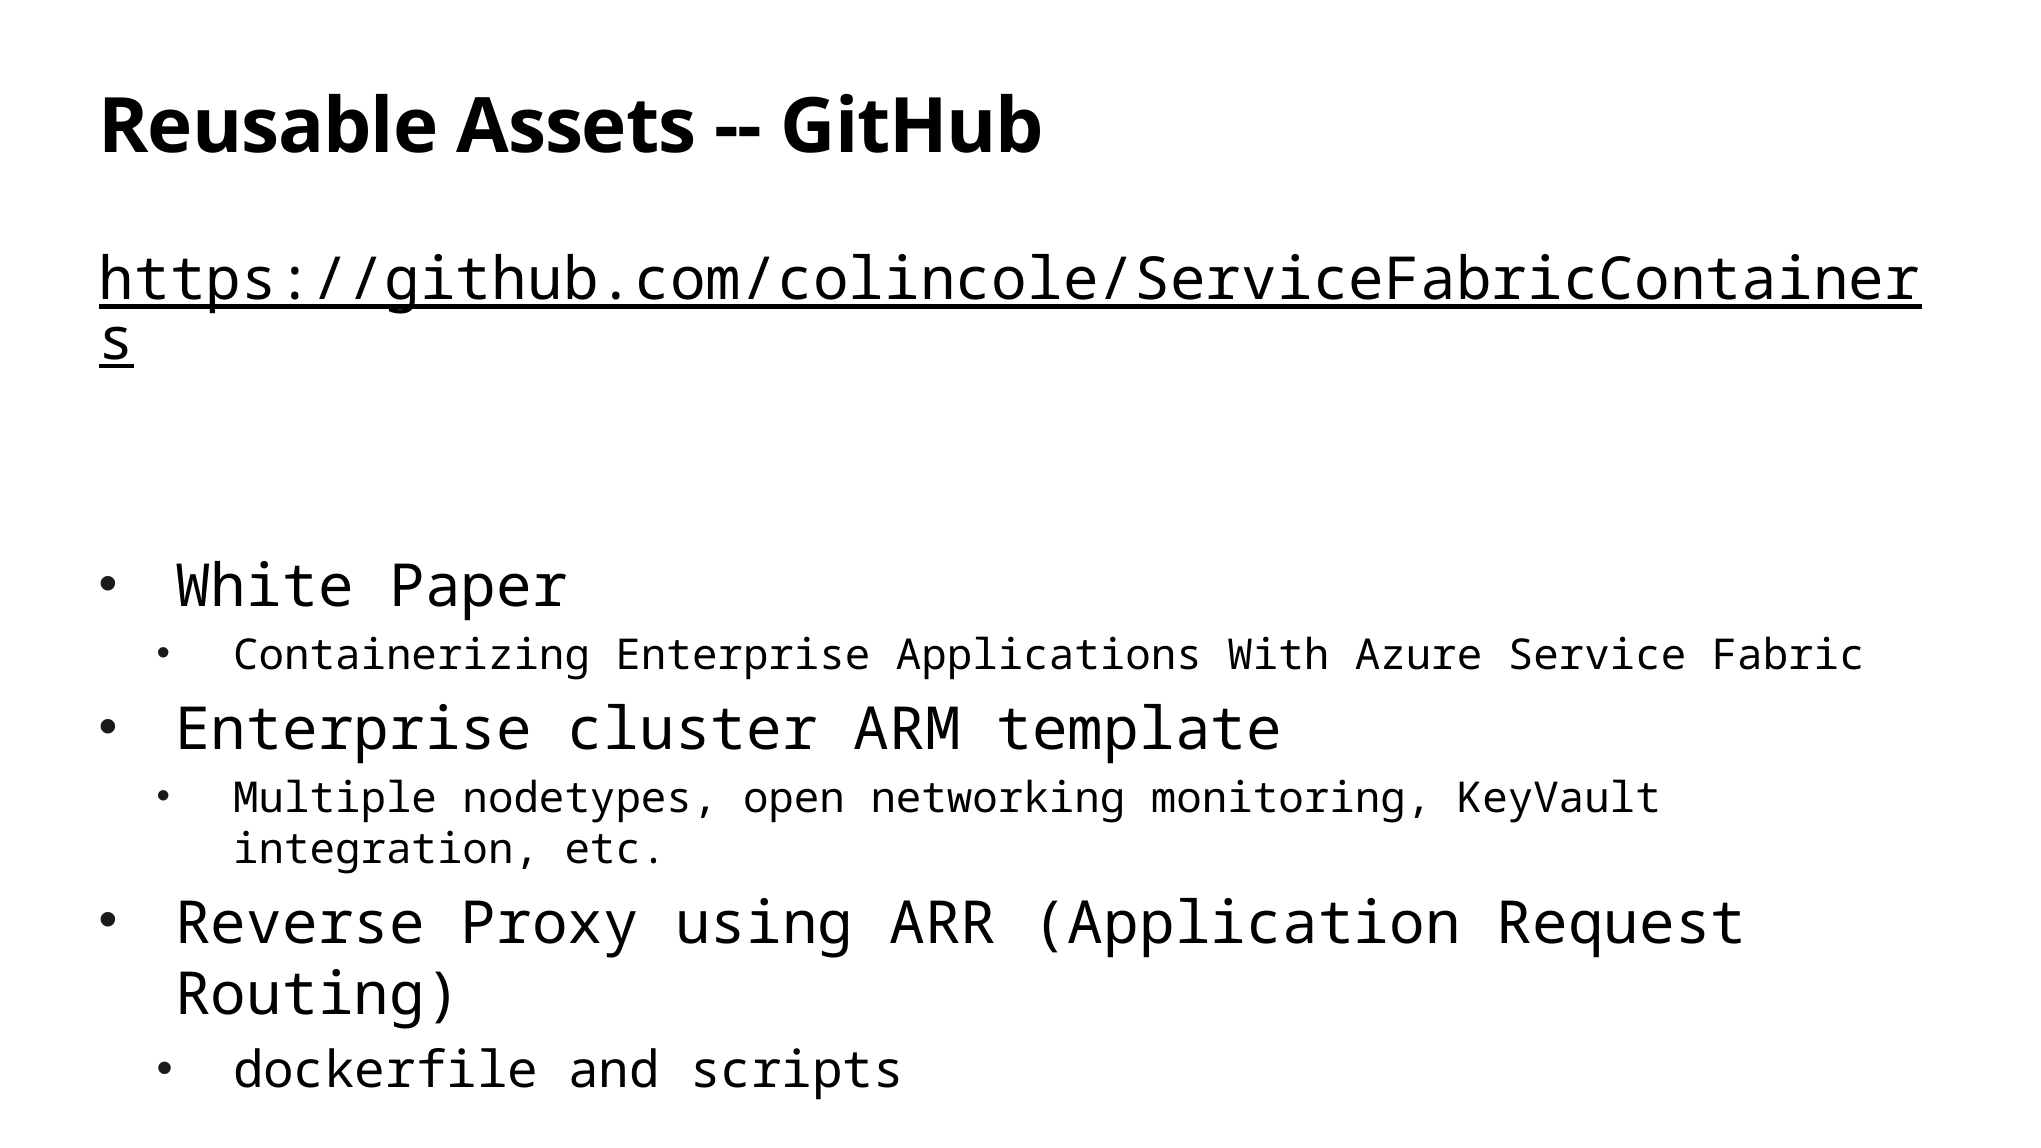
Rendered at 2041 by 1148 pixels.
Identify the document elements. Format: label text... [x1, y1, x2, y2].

title Reusable Assets -- GitHub [98, 76, 1943, 170]
list https://github.com/colincole/ServiceFabricContainers White Paper Containerizing Enterprise Applications With Azure Service Fabric Enterprise cluster ARM template Multiple nodetypes, open networking monitoring, KeyVault integration, etc. Reverse Proxy using ARR (Application Request Routing) dockerfile and scripts [98, 240, 1942, 908]
